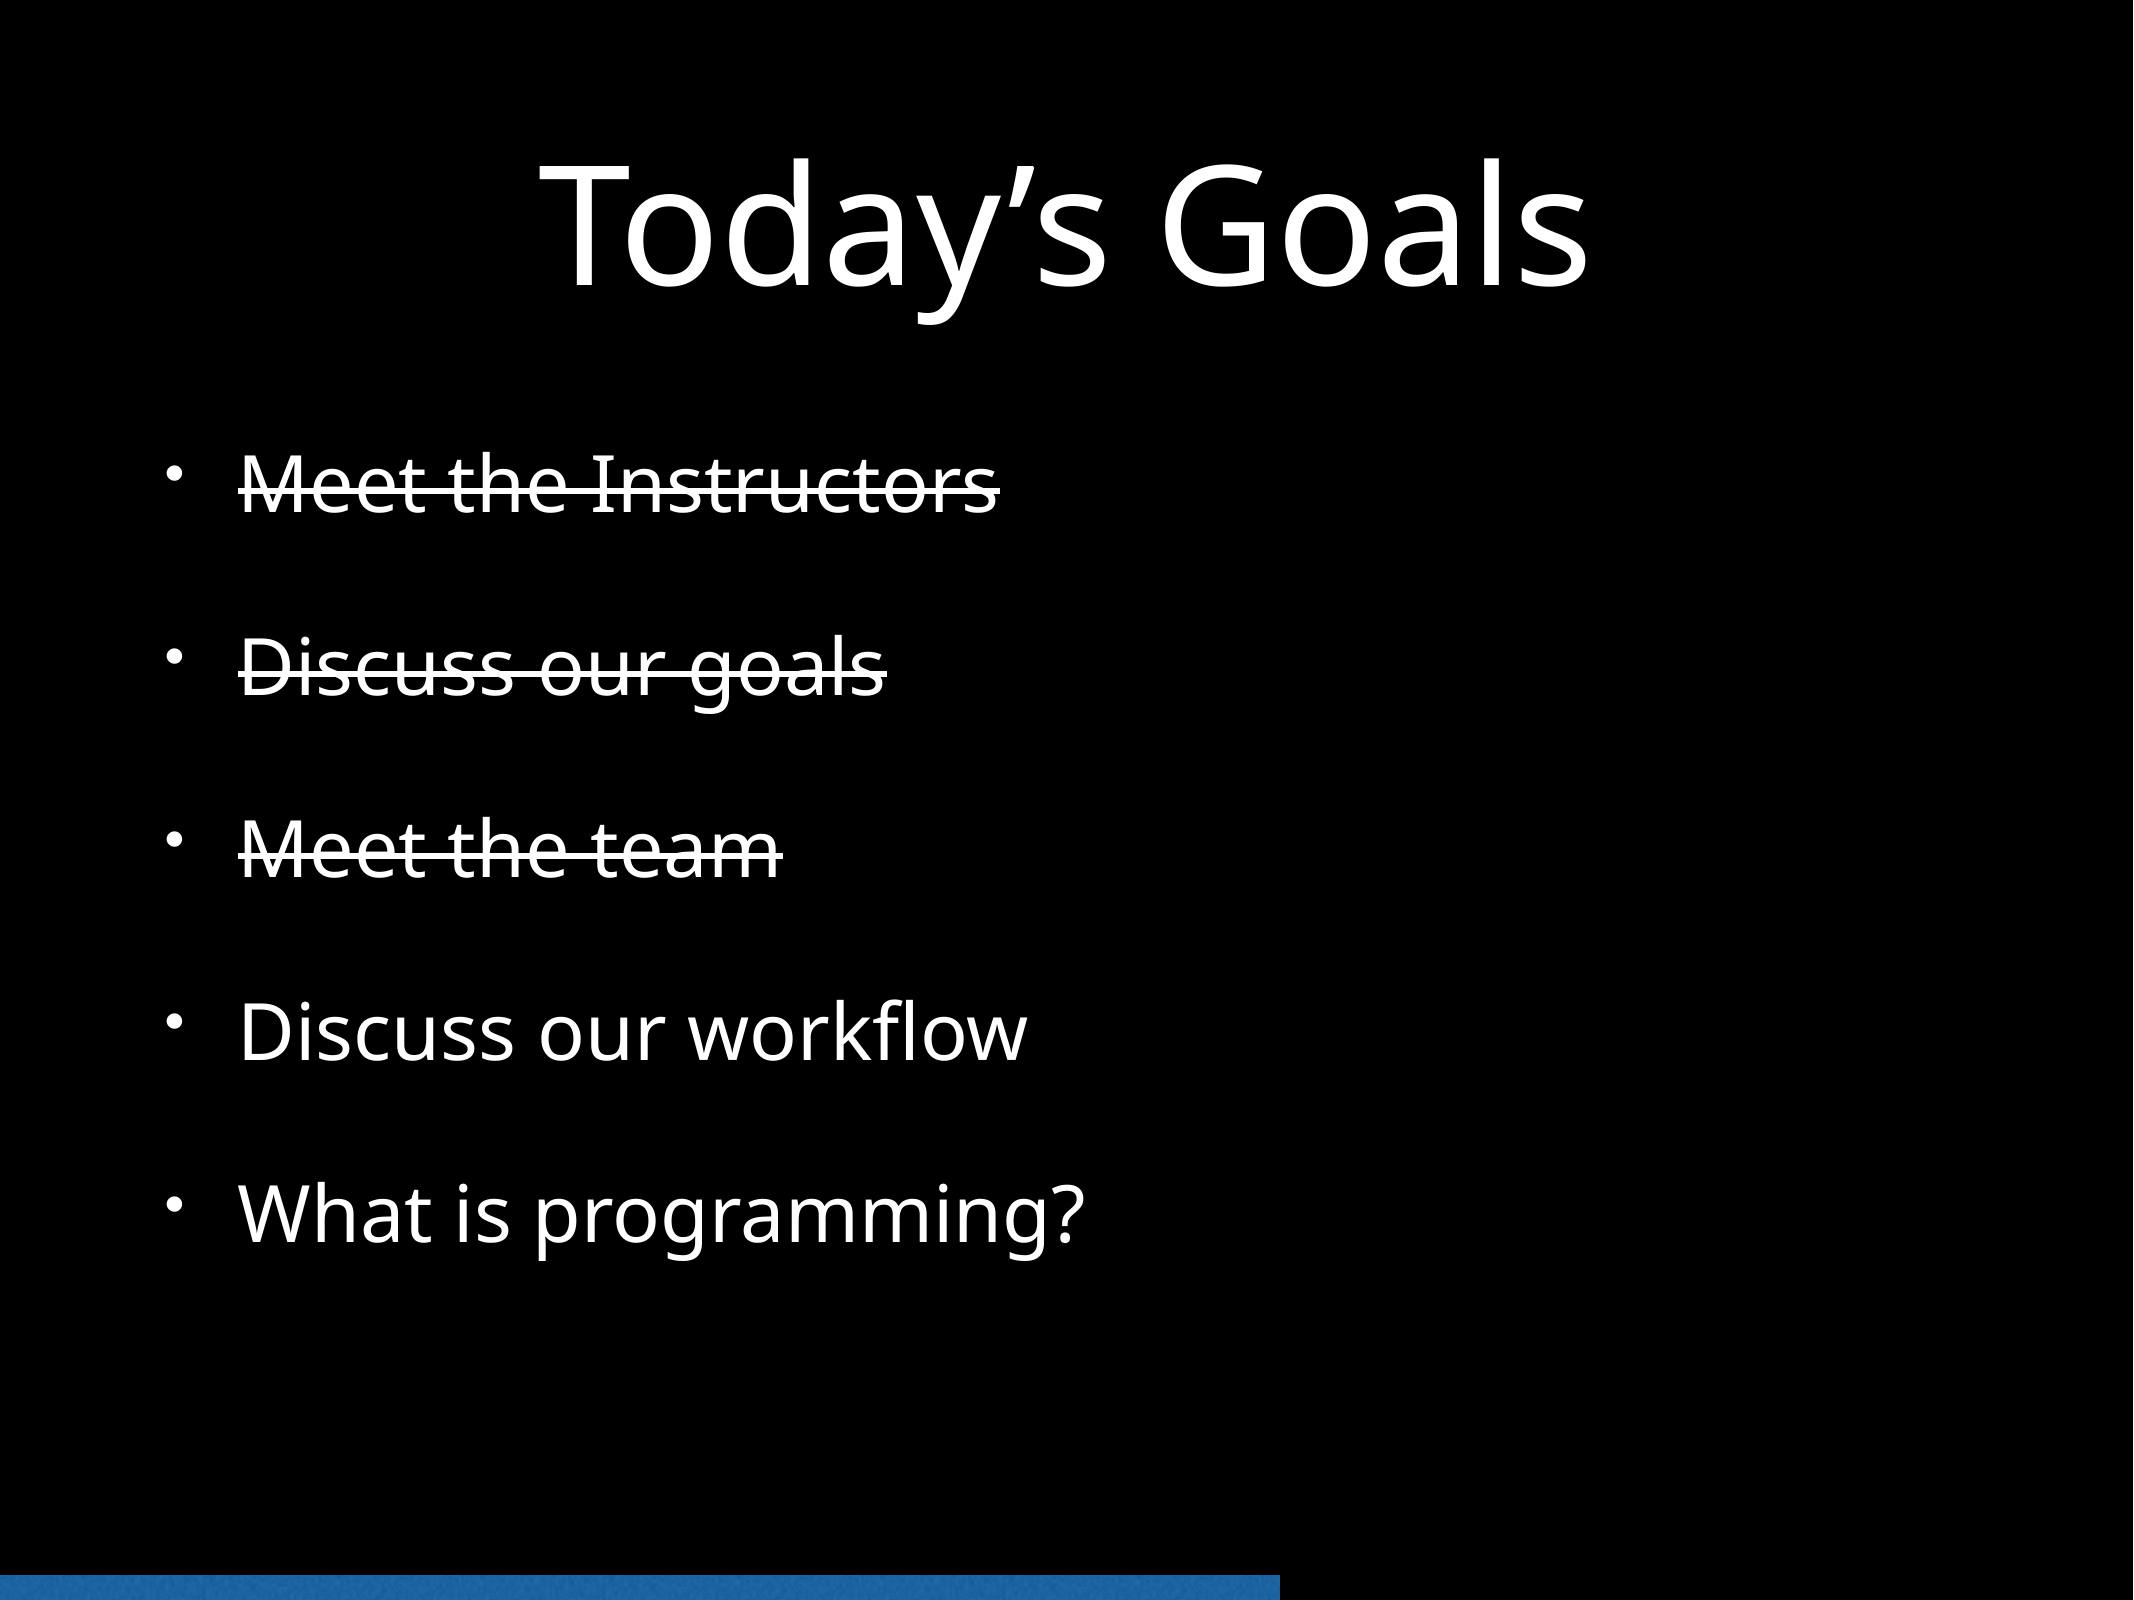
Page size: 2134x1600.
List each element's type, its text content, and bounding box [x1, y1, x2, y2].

title Today’s Goals [155, 41, 1978, 397]
text_box [0, 1575, 1280, 1600]
list Meet the Instructors Discuss our goals Meet the team Discuss our workflow What is programming? [155, 424, 1978, 1457]
